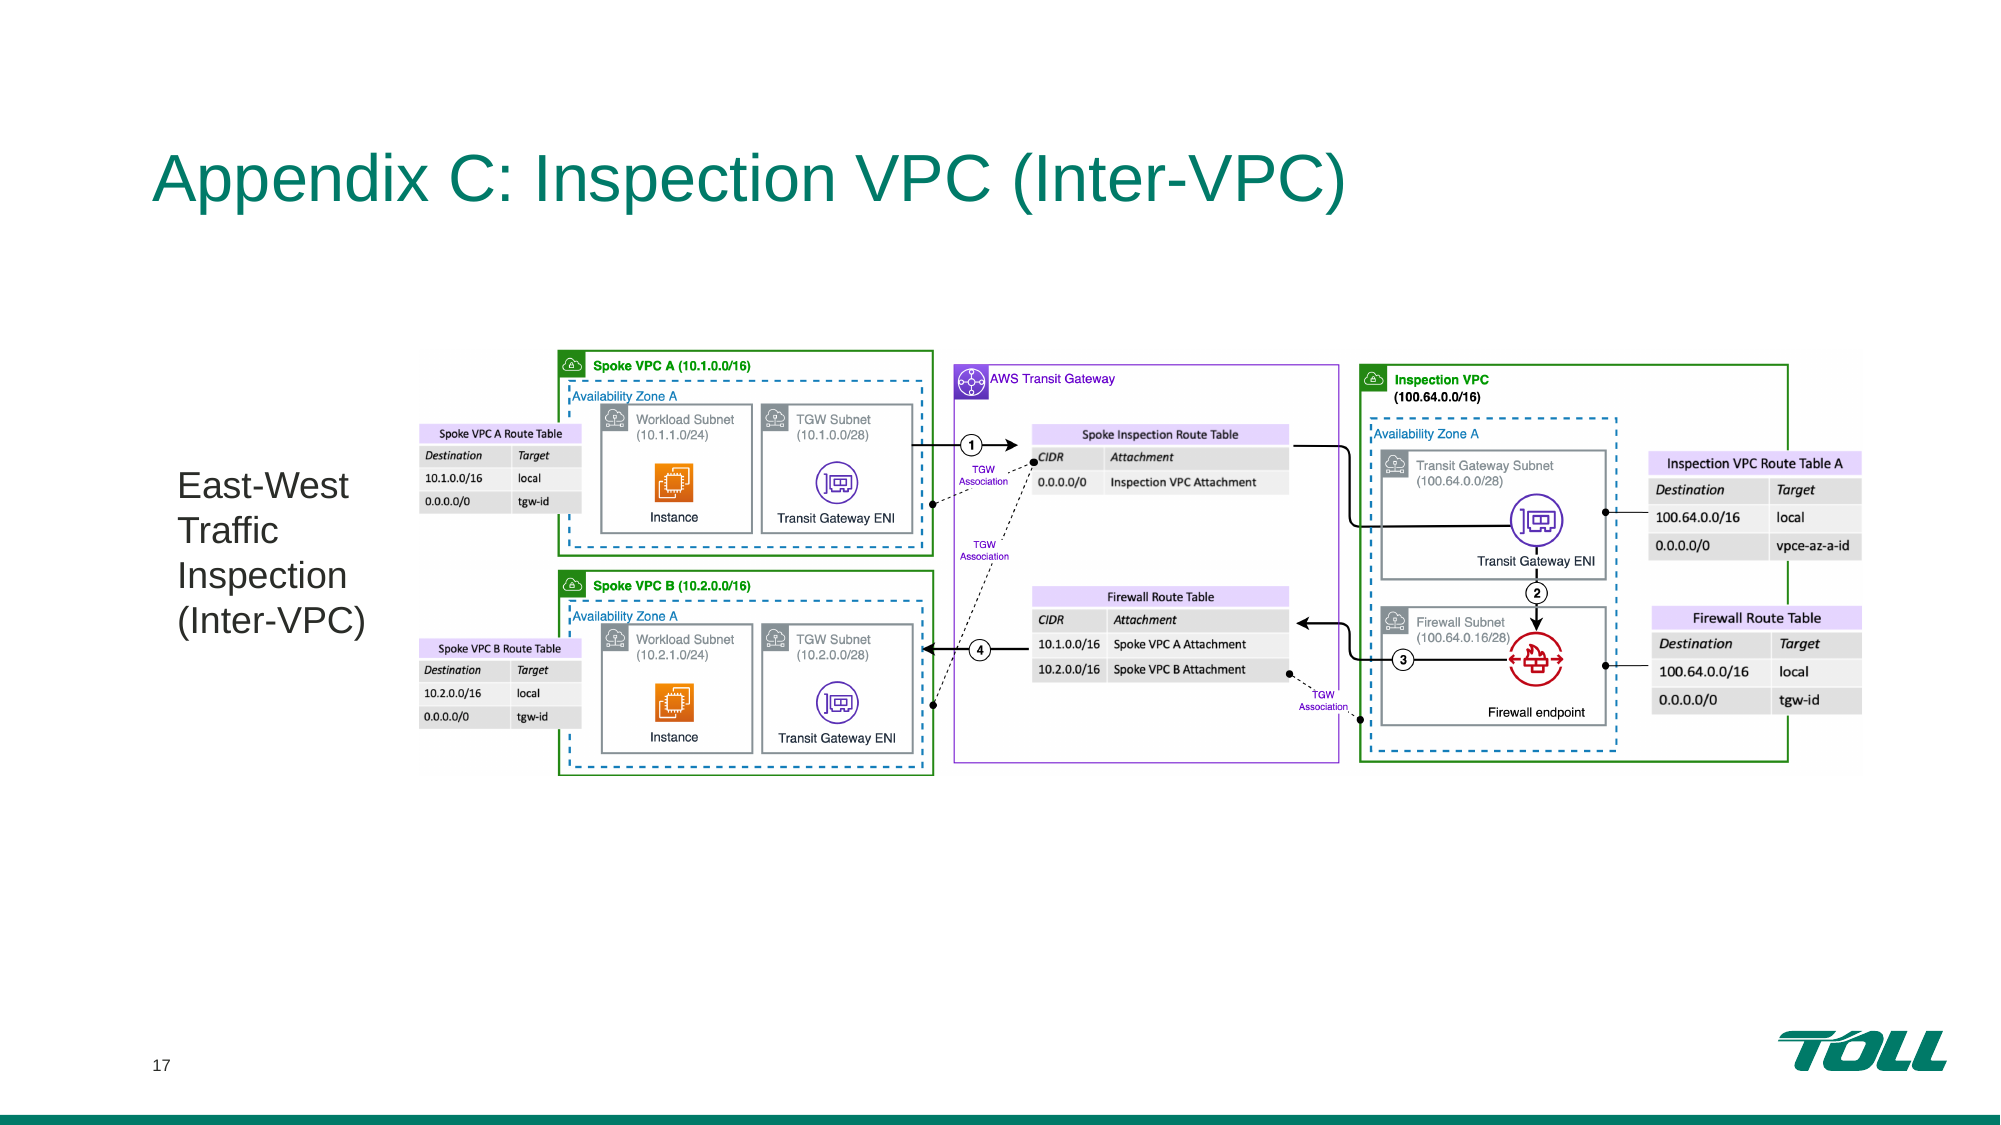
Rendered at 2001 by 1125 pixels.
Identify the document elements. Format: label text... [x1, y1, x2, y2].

picture [419, 349, 1863, 776]
slide_number 17 [137, 1047, 275, 1083]
title Appendix C: Inspection VPC (Inter-VPC) [137, 136, 1863, 225]
text_box East-West Traffic Inspection (Inter-VPC) [162, 454, 388, 649]
